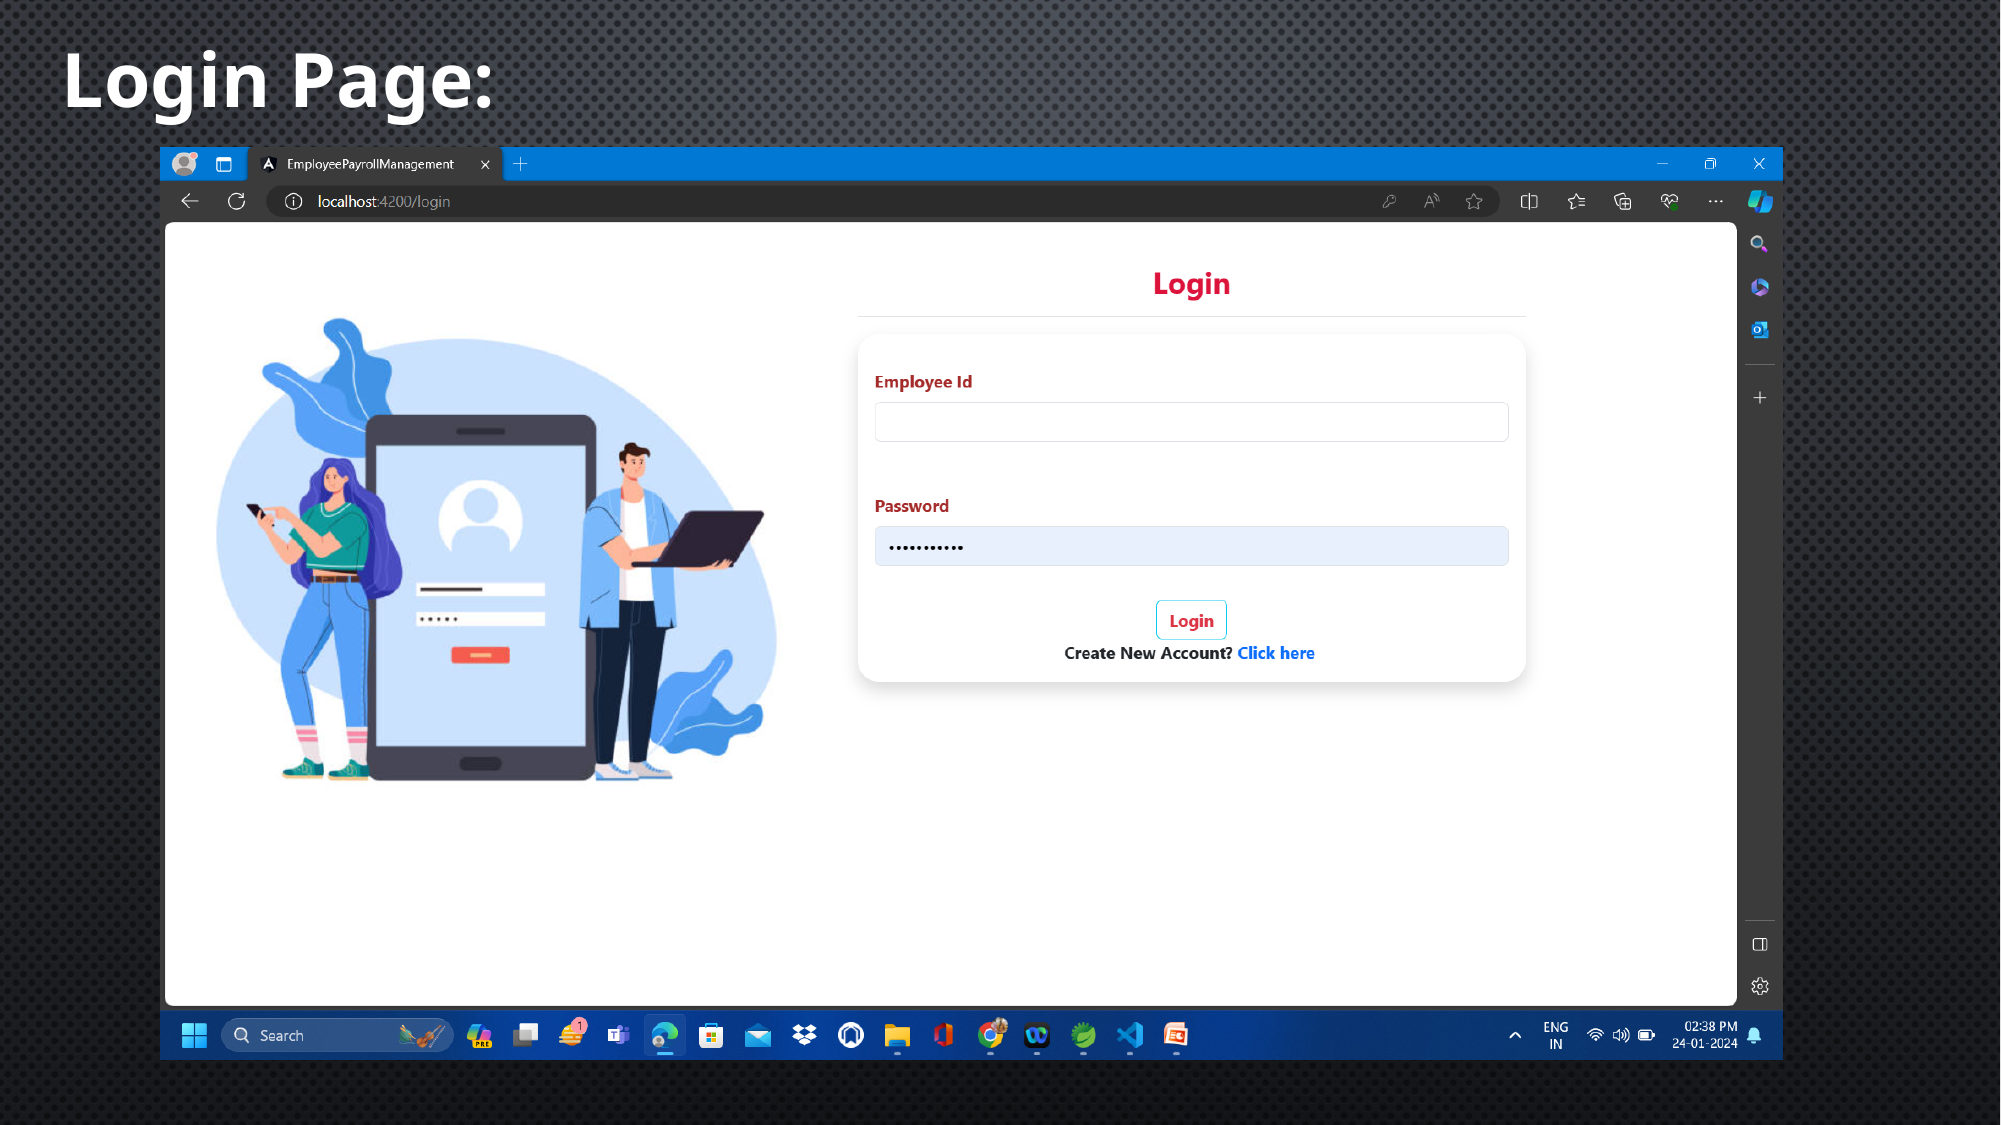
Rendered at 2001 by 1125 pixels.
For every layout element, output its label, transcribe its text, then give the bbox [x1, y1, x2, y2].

picture [160, 146, 1784, 1060]
text_box Login Page: [47, 25, 945, 131]
